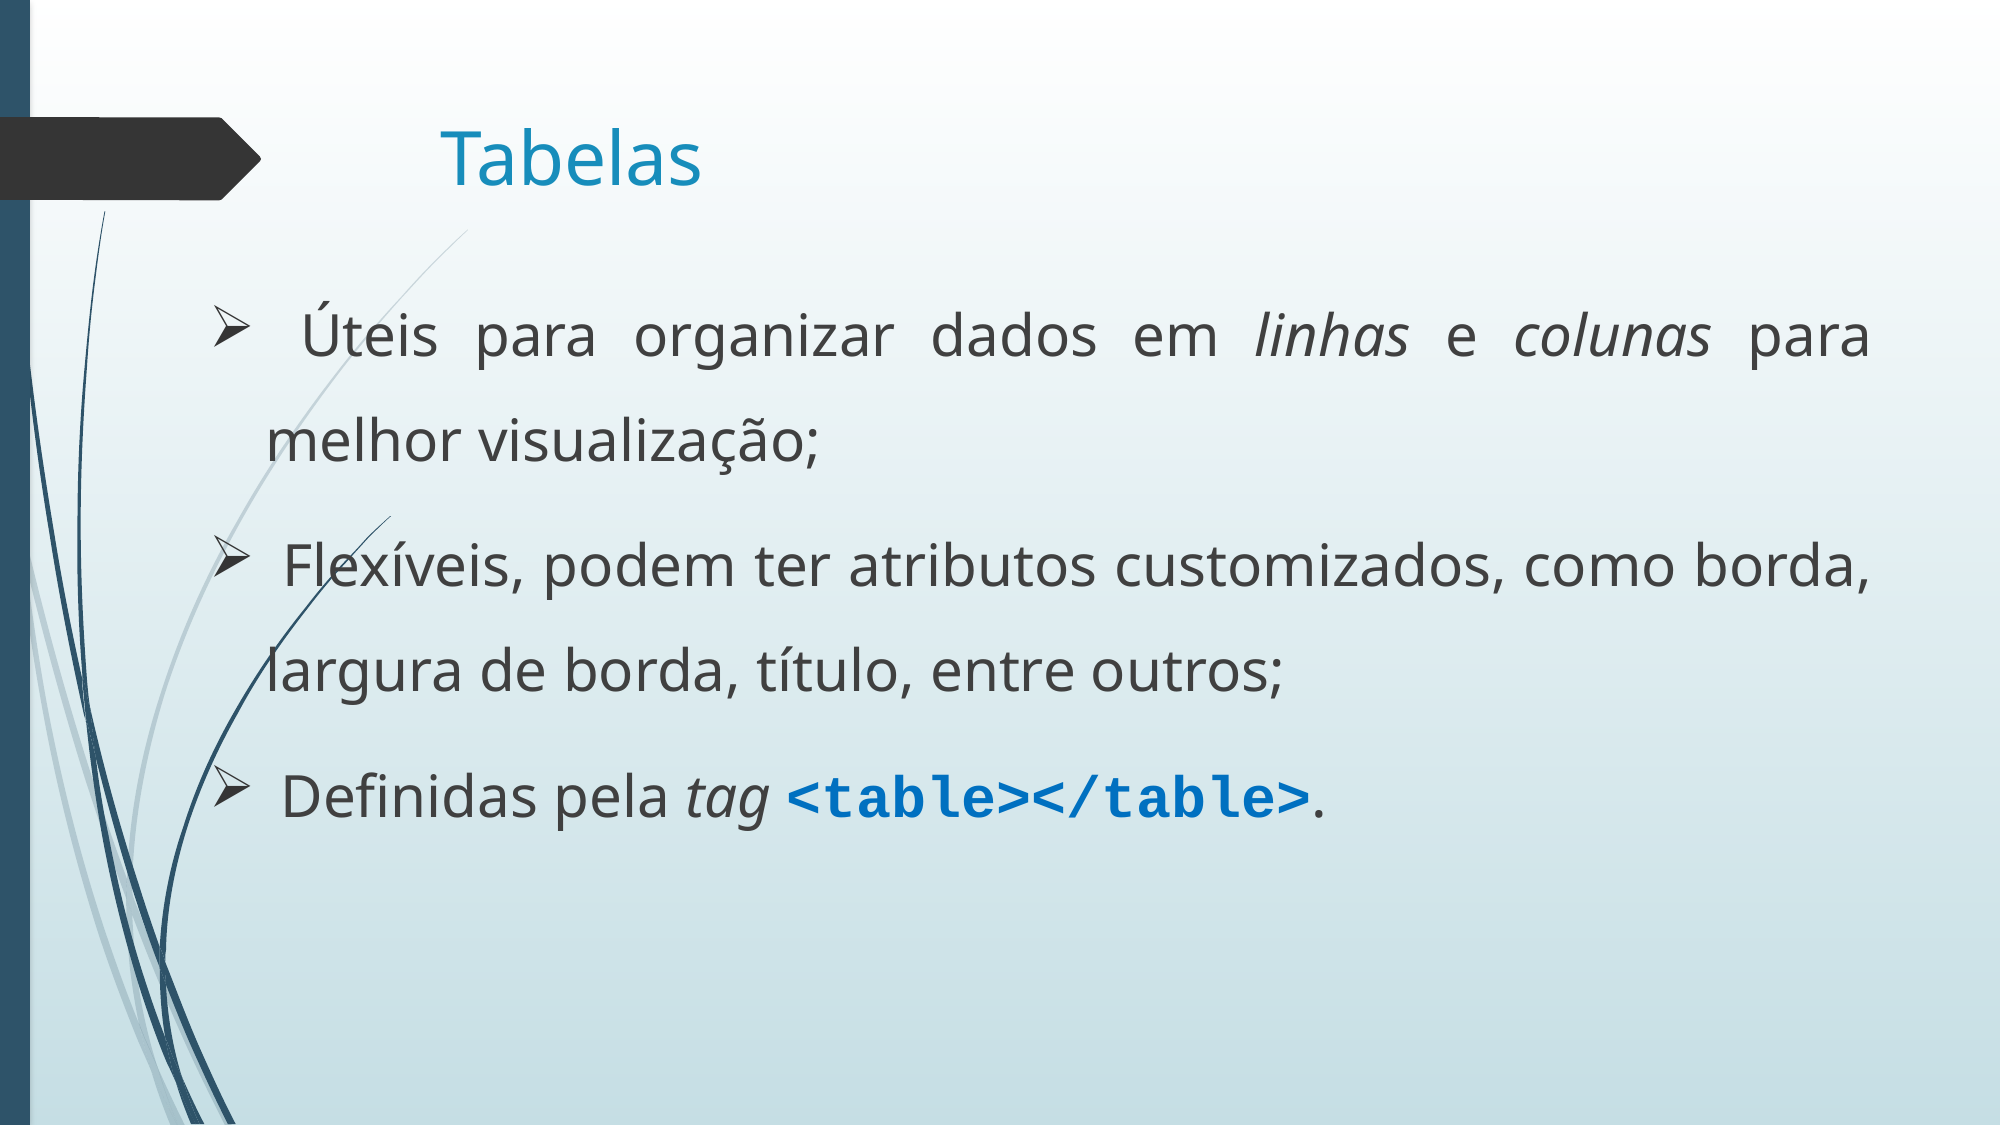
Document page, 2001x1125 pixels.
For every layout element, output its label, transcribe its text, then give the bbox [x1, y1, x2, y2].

list Úteis para organizar dados em linhas e colunas para melhor visualização; Flexíveis, podem ter atributos customizados, como borda, largura de borda, título, entre outros; Definidas pela tag <table></table>. [194, 255, 1888, 970]
title Tabelas [425, 102, 1888, 255]
